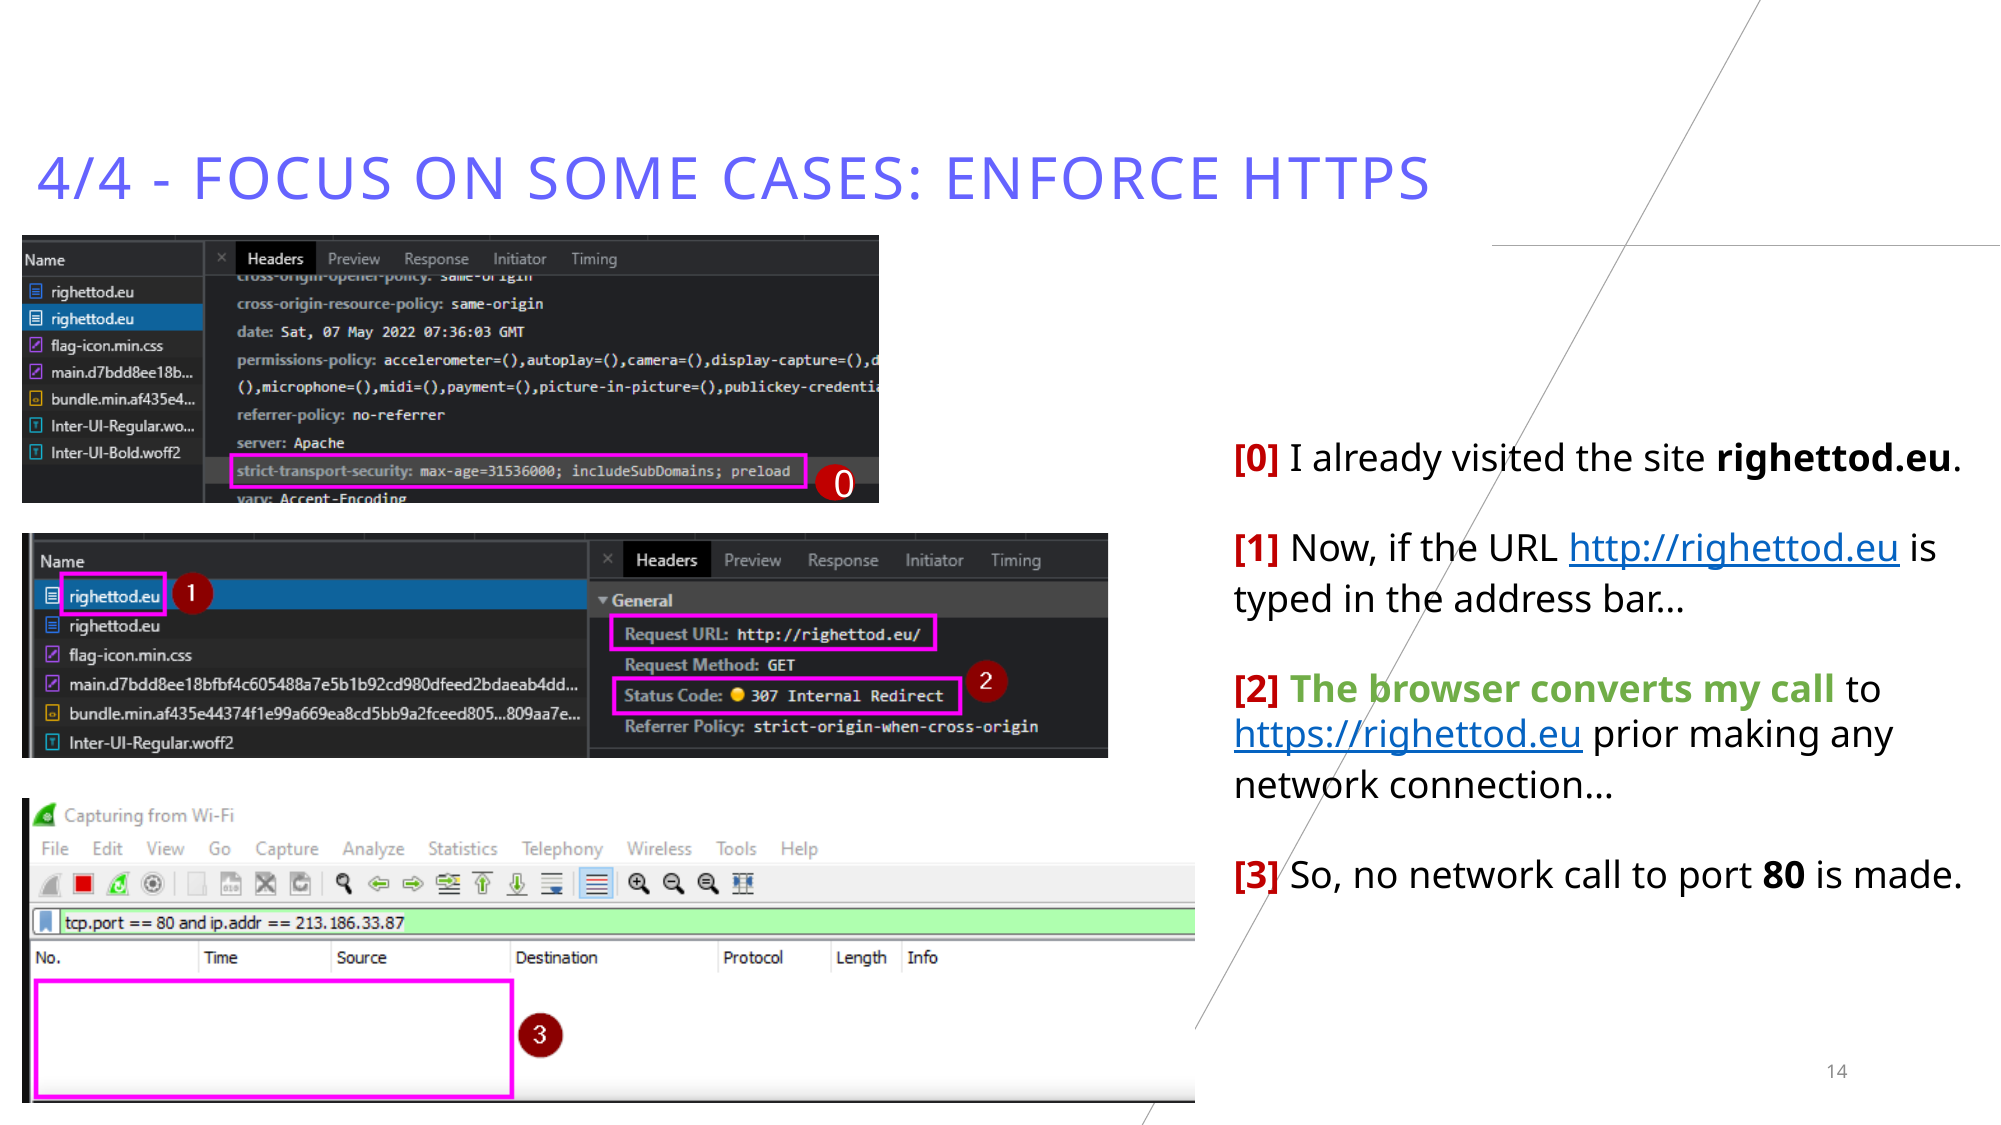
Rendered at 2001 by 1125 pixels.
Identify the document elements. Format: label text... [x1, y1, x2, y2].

picture [22, 798, 1195, 1103]
slide_number 14 [1412, 1042, 1863, 1103]
picture [21, 533, 1109, 758]
picture [22, 235, 879, 503]
text_box [0] I already visited the site righettod.eu. [1] Now, if the URL http://righettod.eu is typed in the address bar… [2] The browser converts my call to https://righettod.eu prior making any network connection… [3] So, no network call to port 80 is made. [1218, 426, 2000, 903]
title 4/4 - Focus on some cases: enforce https [22, 22, 1944, 220]
